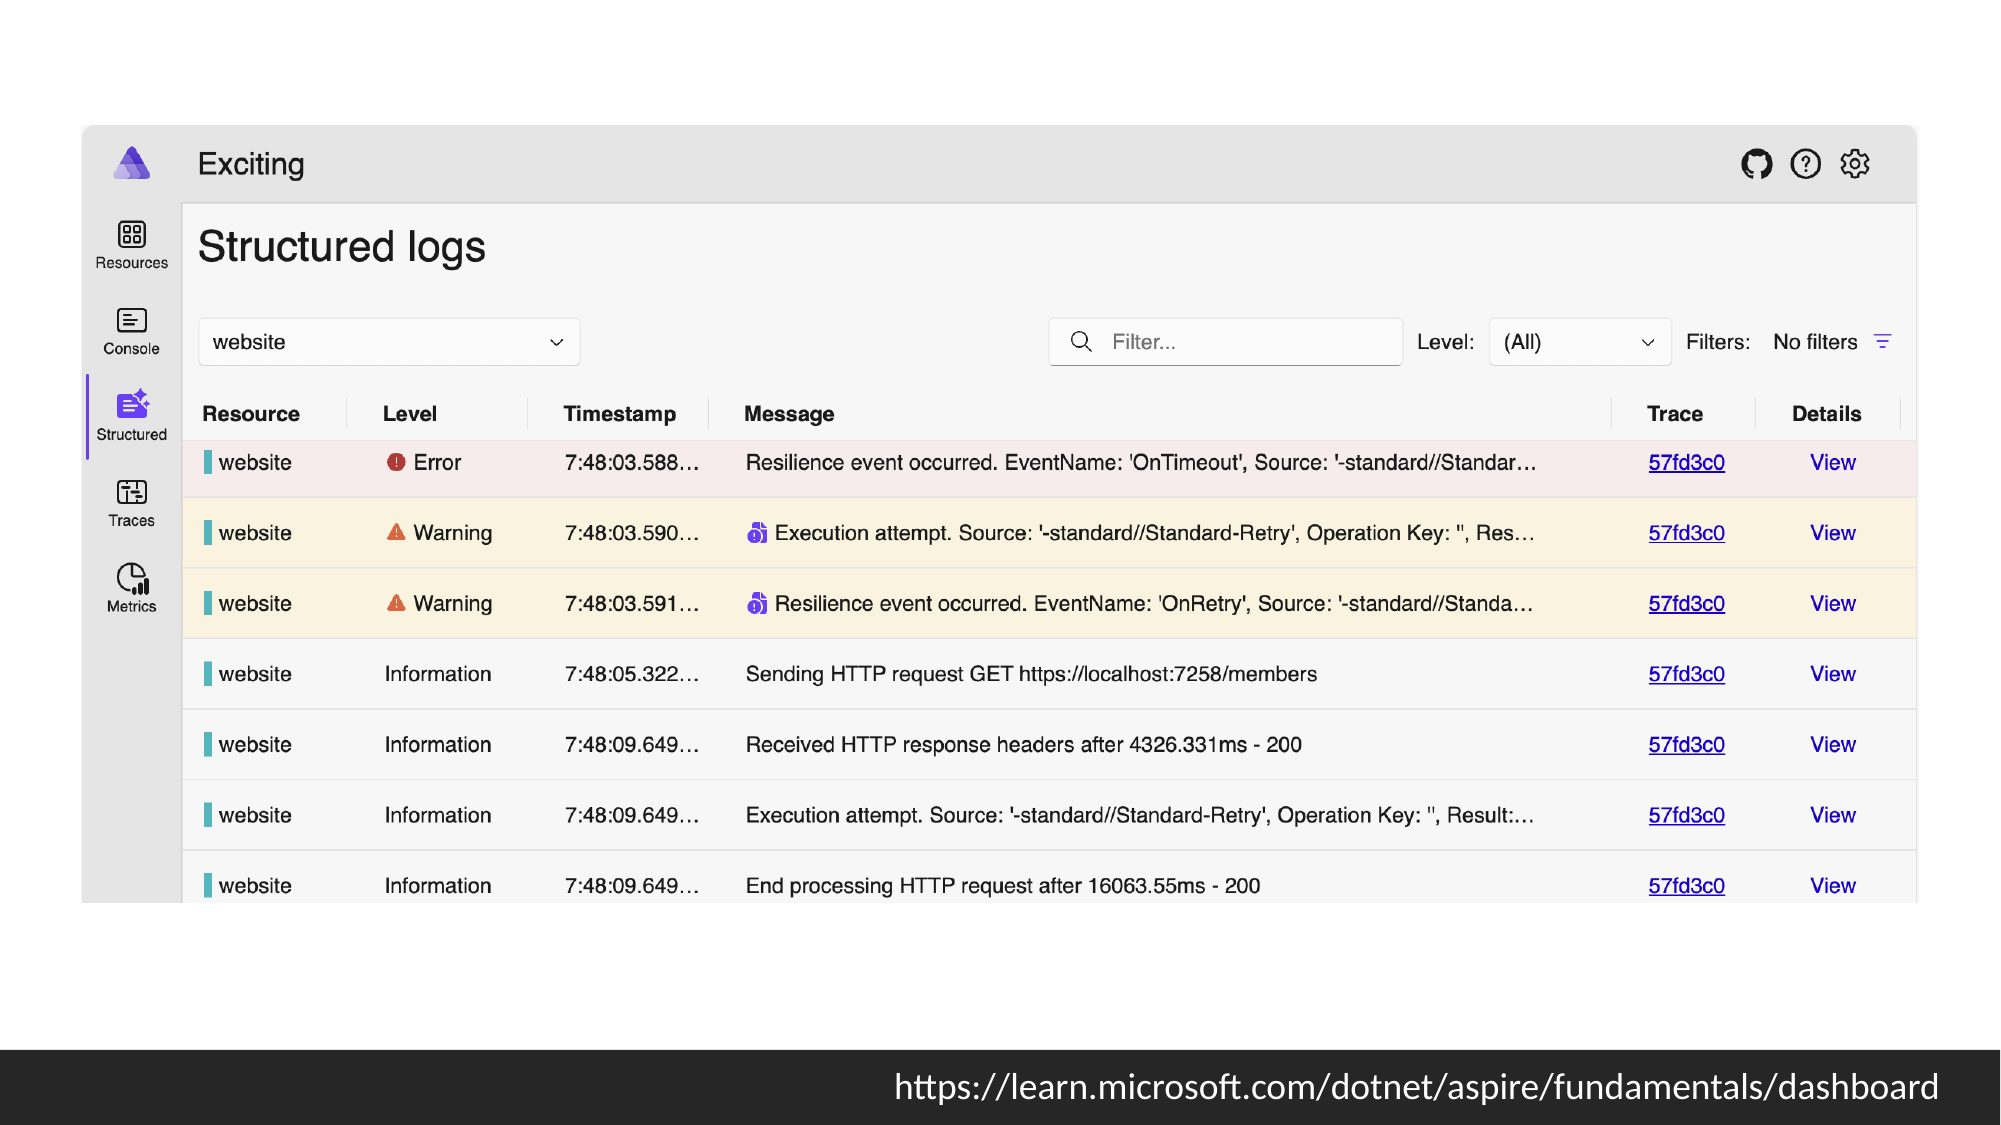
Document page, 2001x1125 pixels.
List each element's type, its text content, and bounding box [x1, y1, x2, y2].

title Dashboard [0, 861, 1650, 1030]
picture [79, 124, 1920, 903]
text_box https://learn.microsoft.com/dotnet/aspire/fundamentals/dashboard [0, 1030, 2000, 1125]
